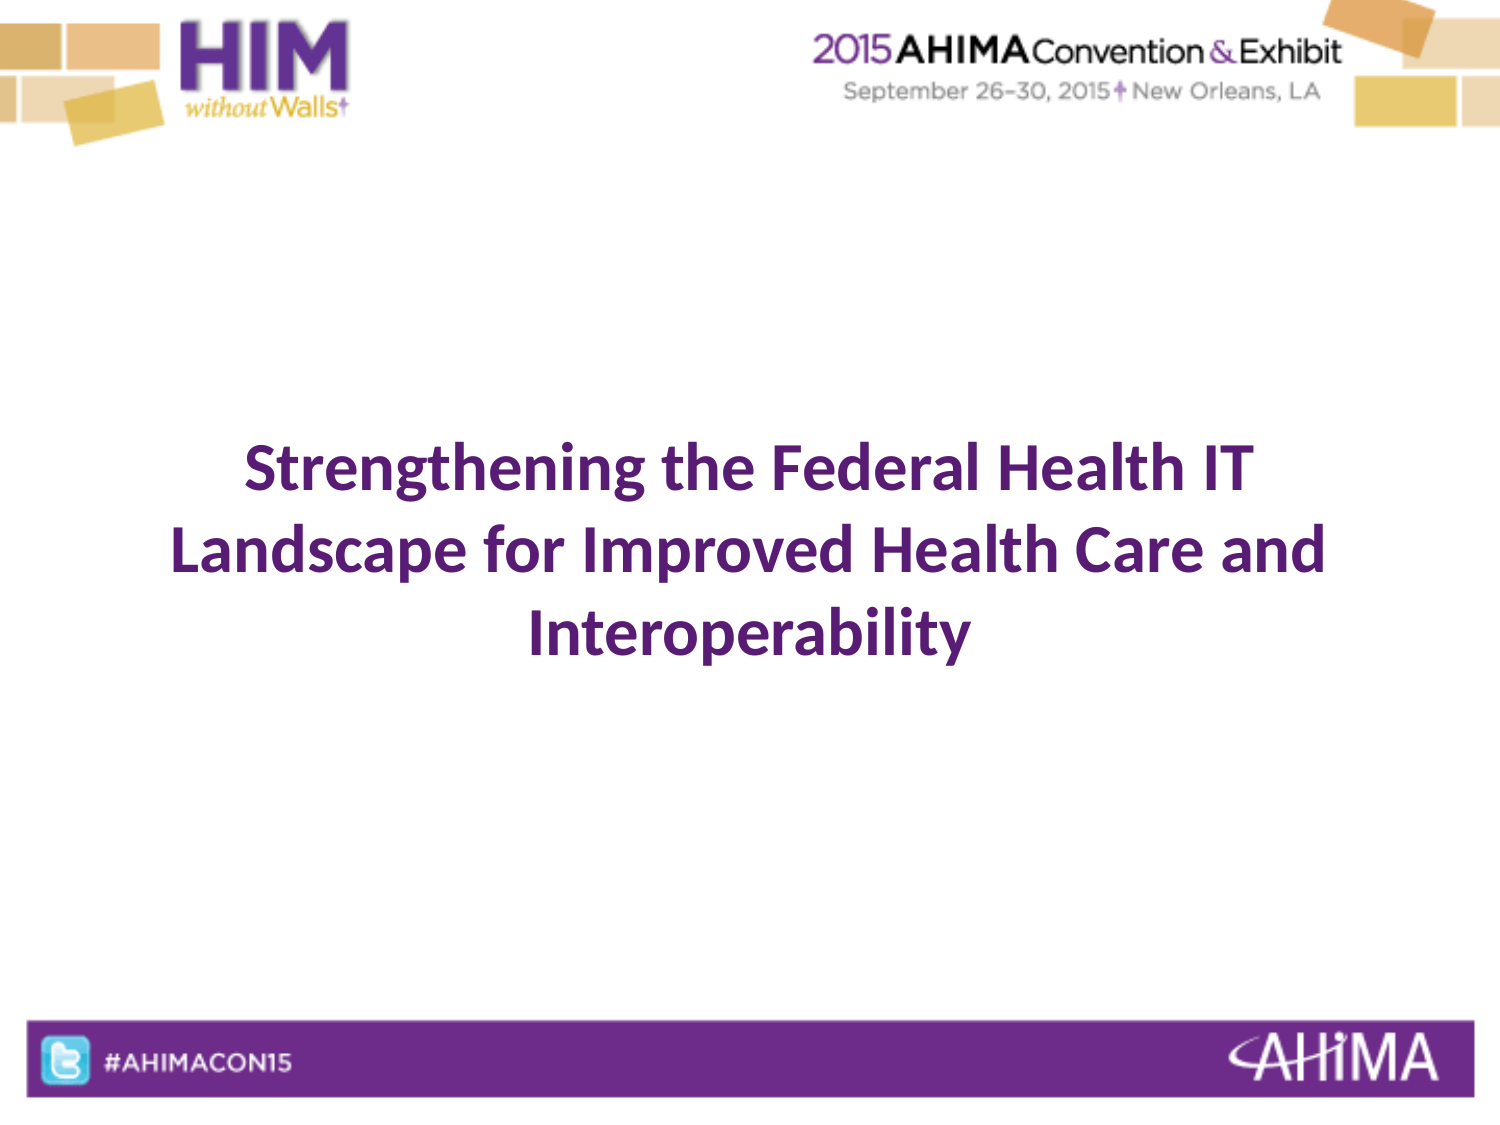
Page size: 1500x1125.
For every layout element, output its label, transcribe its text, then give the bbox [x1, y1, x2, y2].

title Strengthening the Federal Health IT Landscape for Improved Health Care and Interoperability [148, 416, 1352, 757]
picture [0, 0, 1500, 1125]
